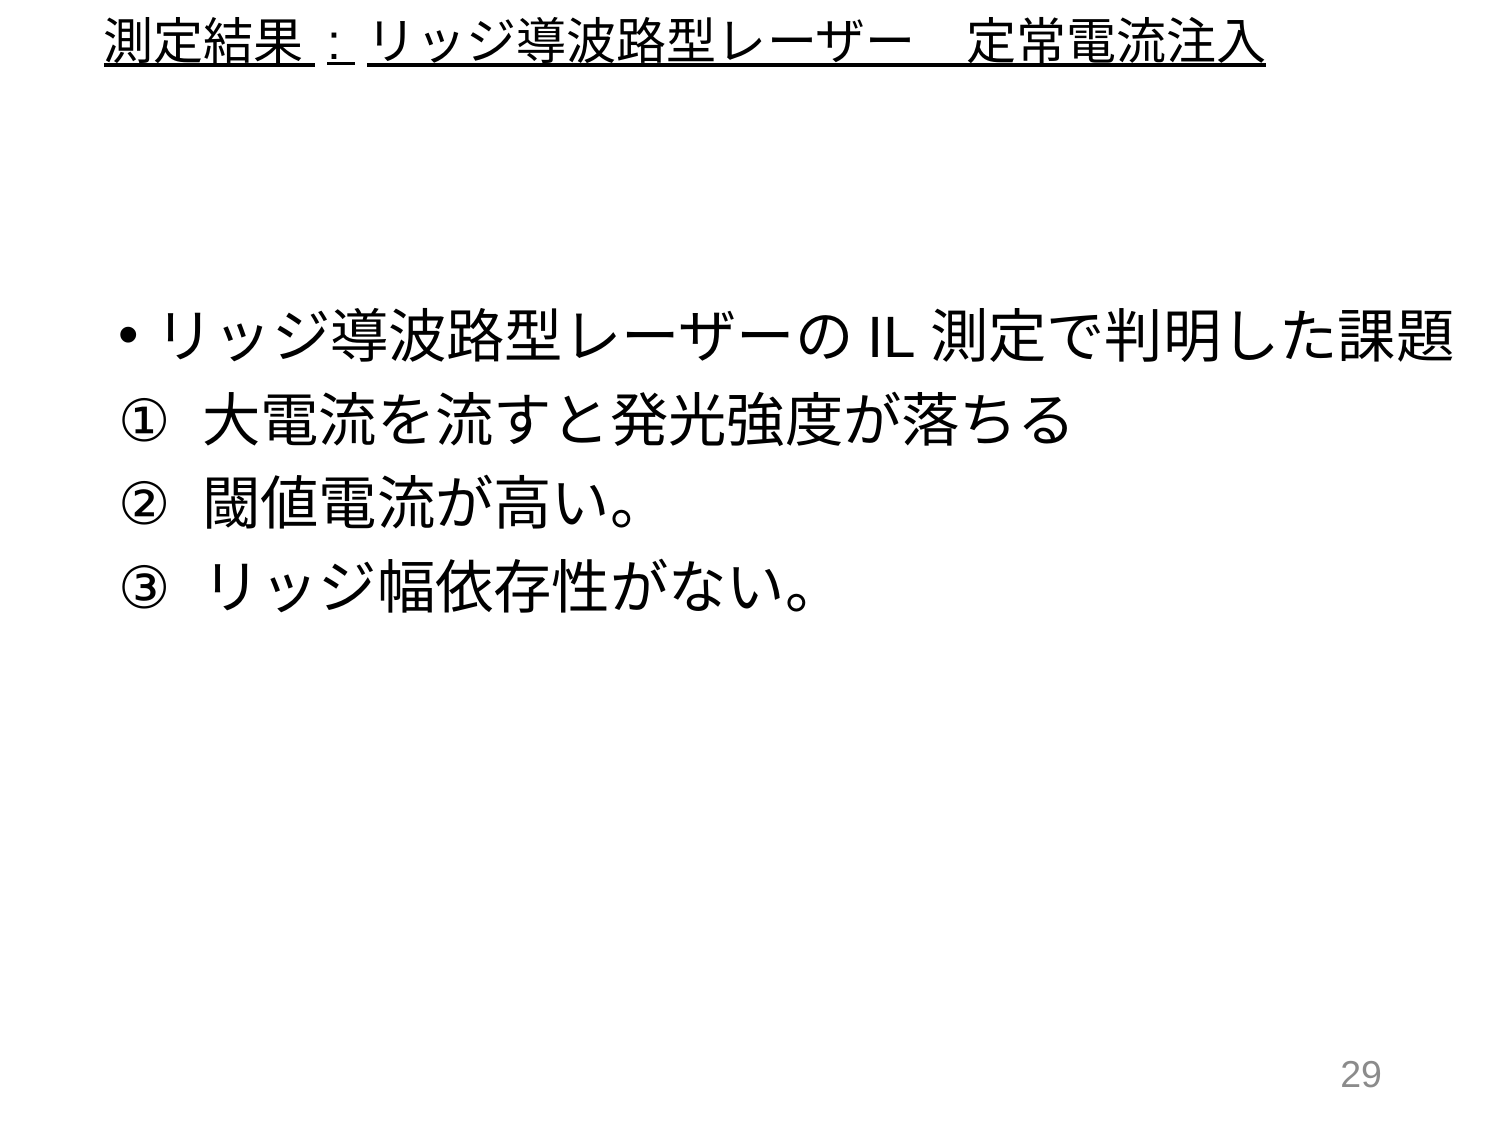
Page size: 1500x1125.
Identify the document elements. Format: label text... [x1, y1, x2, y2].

slide_number 28 [1059, 1042, 1397, 1103]
list リッジ導波路型レーザーのIL測定で判明した課題 大電流を流すと発光強度が落ちる 閾値電流が高い。 リッジ幅依存性がない。 [103, 299, 1500, 652]
title 測定結果 : リッジ導波路型レーザー 定常電流注入 [88, 0, 1383, 153]
